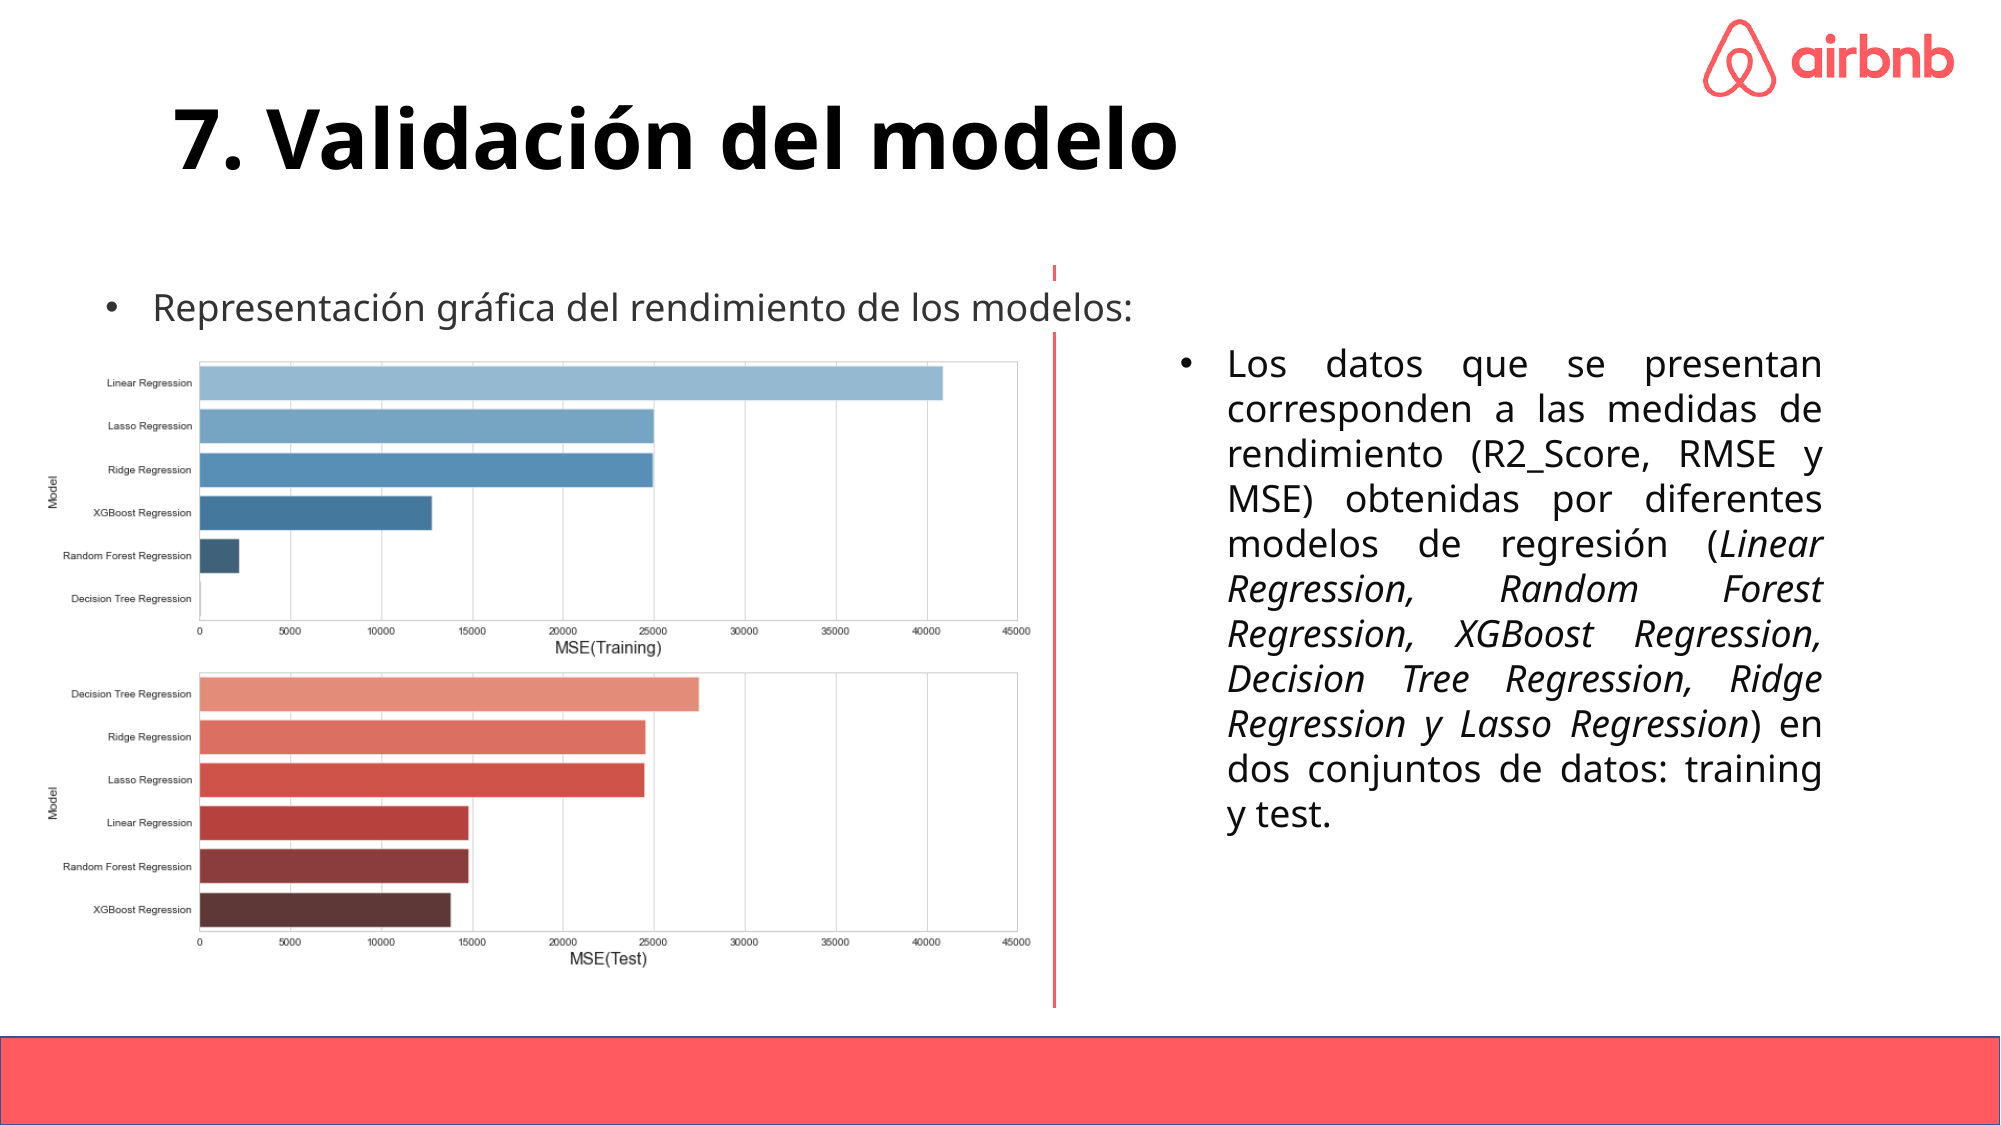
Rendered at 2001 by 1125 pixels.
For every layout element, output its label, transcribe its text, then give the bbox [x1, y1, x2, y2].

picture [1703, 19, 1954, 97]
text_box 7. Validación del modelo [158, 78, 1663, 194]
picture [41, 354, 1039, 975]
text_box Los datos que se presentan corresponden a las medidas de rendimiento (R2_Score, RMSE y MSE) obtenidas por diferentes modelos de regresión (Linear Regression, Random Forest Regression, XGBoost Regression, Decision Tree Regression, Ridge Regression y Lasso Regression) en dos conjuntos de datos: training y test. [1165, 332, 1839, 843]
text_box Representación gráfica del rendimiento de los modelos: [90, 276, 1054, 337]
text_box [0, 1036, 2000, 1125]
text_box Representación gráfica del rendimiento de los modelos: [1055, 276, 1807, 337]
